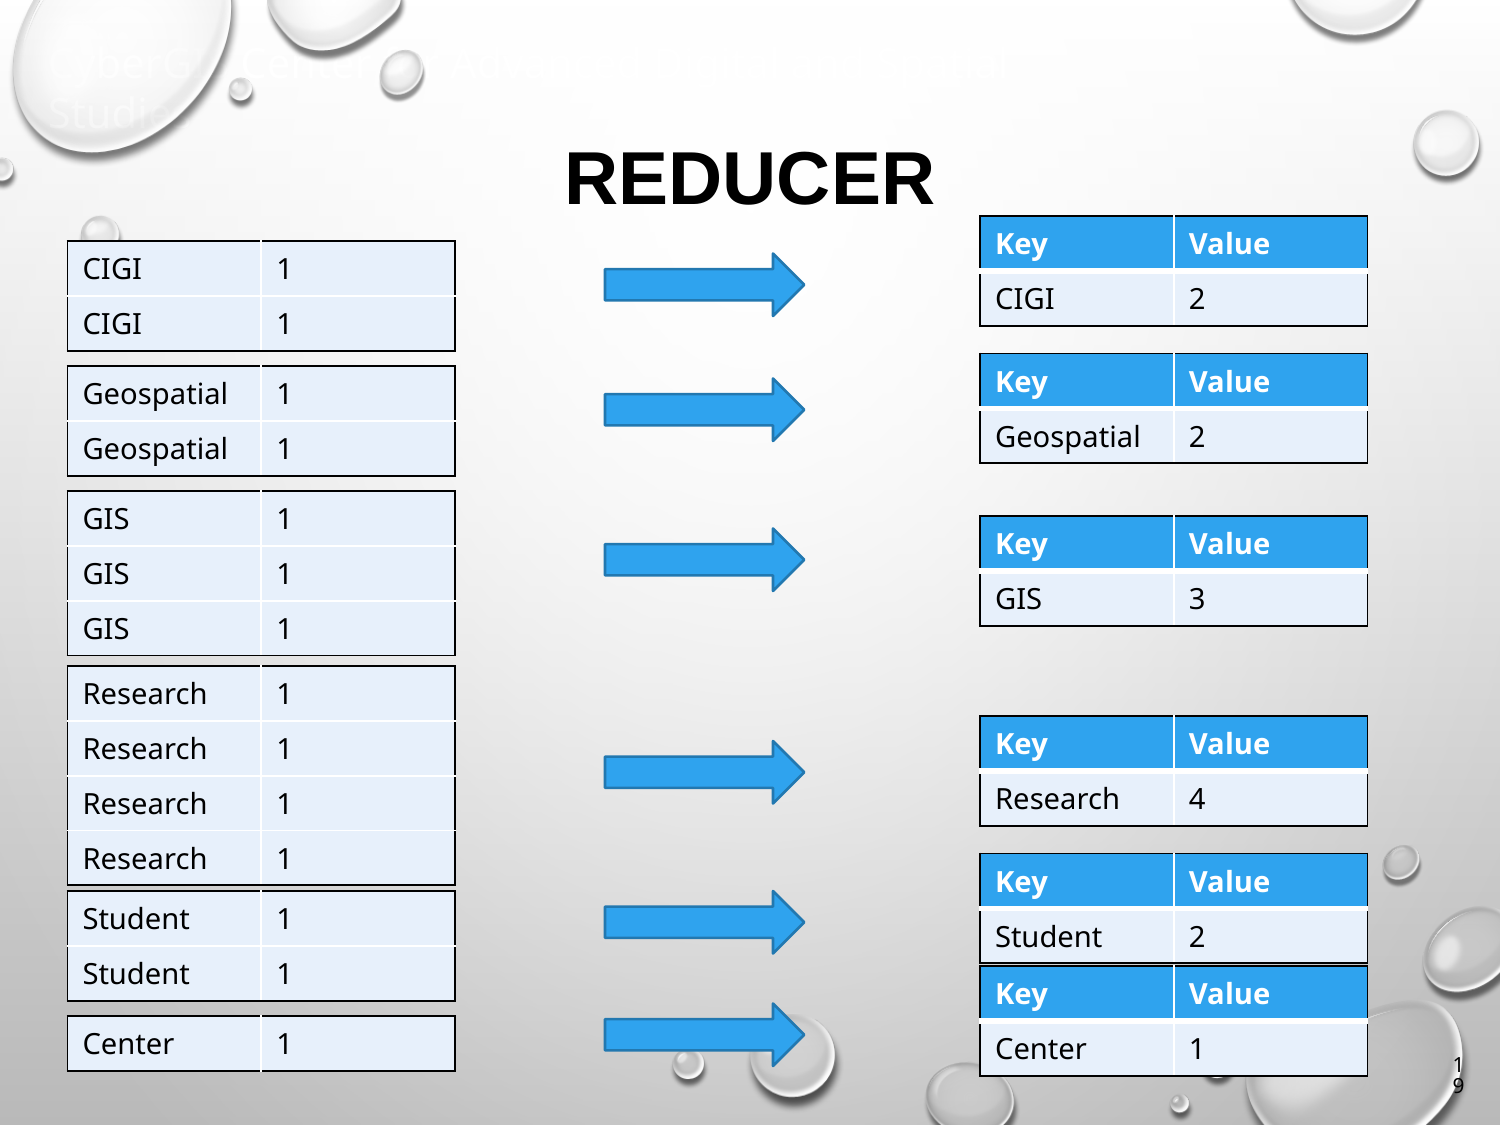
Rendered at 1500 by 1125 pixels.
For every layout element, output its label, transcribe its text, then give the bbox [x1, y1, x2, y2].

table_cell 1 [262, 722, 454, 775]
text_box [603, 527, 806, 593]
table_header GIS [68, 492, 260, 545]
table_cell 2 [1175, 911, 1367, 962]
table_cell Student [981, 911, 1173, 962]
table_header Student [68, 892, 260, 945]
table_cell GIS [981, 574, 1173, 625]
table_cell GIS [68, 547, 260, 600]
table_cell Research [68, 777, 260, 830]
table_cell 2 [1175, 274, 1367, 325]
table_header Center [68, 1017, 260, 1070]
table_header Key [981, 717, 1173, 768]
table_header Key [981, 854, 1173, 906]
table_cell 3 [1175, 574, 1367, 625]
table_header Research [68, 667, 260, 720]
table_cell 1 [262, 297, 454, 350]
table_header 1 [262, 667, 454, 720]
table_header CIGI [68, 242, 260, 295]
table_header Key [981, 967, 1173, 1018]
table_header Value [1175, 717, 1367, 768]
table_header Key [981, 354, 1173, 406]
table_cell GIS [68, 602, 260, 655]
table_header 1 [262, 892, 454, 945]
table_cell 2 [1175, 411, 1367, 462]
table_cell Research [68, 831, 260, 884]
title Reducer [62, 125, 1438, 237]
text_box [603, 1002, 806, 1068]
table_header Key [981, 217, 1173, 268]
table_cell 1 [262, 947, 454, 1000]
table_cell 1 [262, 547, 454, 600]
table_header 1 [262, 242, 454, 295]
table_cell 1 [262, 831, 454, 884]
table_header 1 [262, 1017, 454, 1070]
table_header Value [1175, 217, 1367, 268]
table_cell Geospatial [68, 422, 260, 475]
table_header Value [1175, 967, 1367, 1018]
text_box [603, 252, 806, 318]
table_header Value [1175, 854, 1367, 906]
table_header Value [1175, 517, 1367, 568]
table_cell CIGI [68, 297, 260, 350]
table_cell 1 [262, 777, 454, 830]
table_cell Research [68, 722, 260, 775]
text_box [603, 889, 806, 955]
picture [0, 0, 1500, 1125]
table_header Geospatial [68, 367, 260, 420]
text_box [603, 377, 806, 443]
table_cell 1 [262, 602, 454, 655]
slide_number 19 [1437, 1033, 1488, 1099]
table_header 1 [262, 367, 454, 420]
table_cell CIGI [981, 274, 1173, 325]
text_box [603, 739, 806, 805]
table_header Key [981, 517, 1173, 568]
table_cell Geospatial [981, 411, 1173, 462]
table_cell 1 [1175, 1024, 1367, 1075]
table_header Value [1175, 354, 1367, 406]
table_cell 4 [1175, 774, 1367, 825]
table_cell Center [981, 1024, 1173, 1075]
table_cell Student [68, 947, 260, 1000]
table_header 1 [262, 492, 454, 545]
table_cell Research [981, 774, 1173, 825]
table_cell 1 [262, 422, 454, 475]
